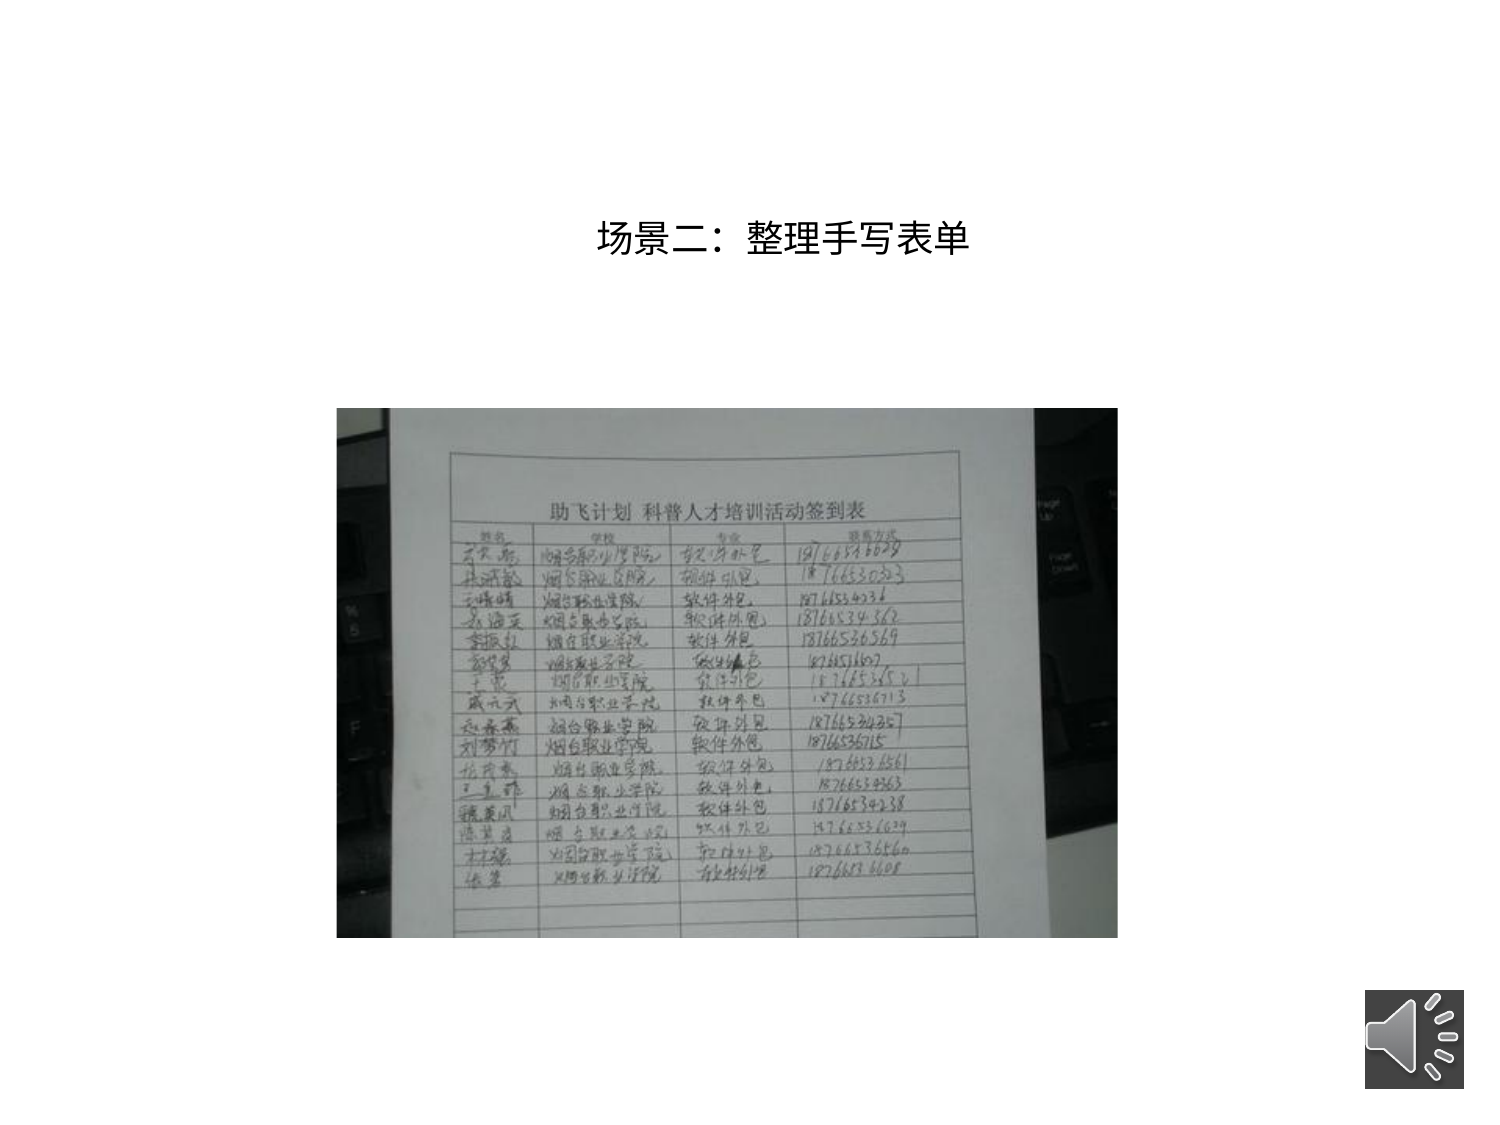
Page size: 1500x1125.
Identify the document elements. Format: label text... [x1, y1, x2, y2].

text_box 场景二：整理手写表单 [581, 208, 987, 268]
picture [336, 408, 1119, 939]
picture [1364, 989, 1465, 1090]
